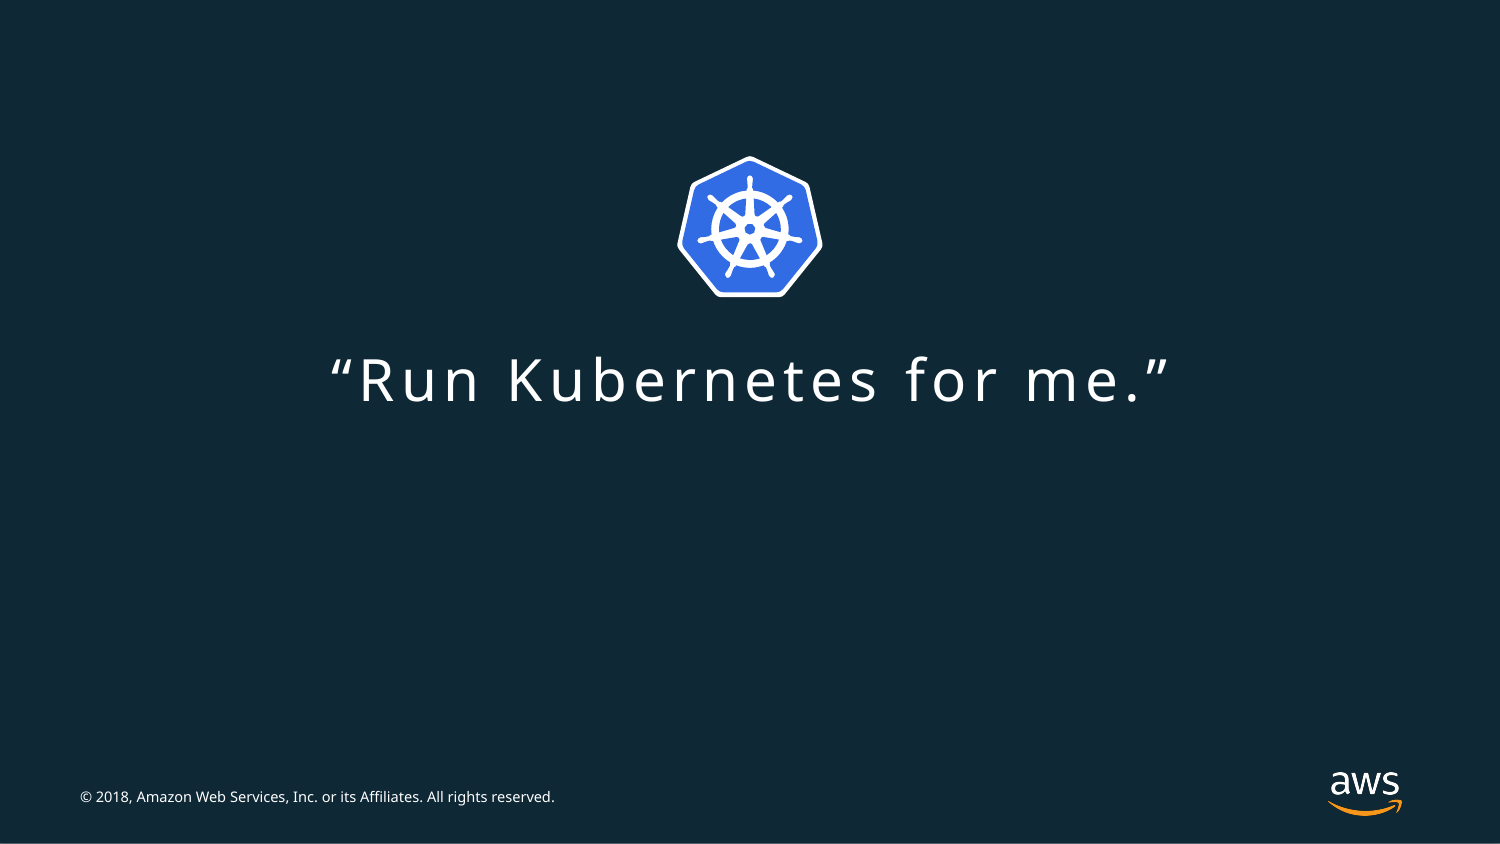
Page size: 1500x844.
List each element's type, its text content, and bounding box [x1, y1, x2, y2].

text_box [676, 155, 824, 298]
picture [1328, 772, 1402, 816]
text_box “Run Kubernetes for me.” [57, 335, 1443, 413]
